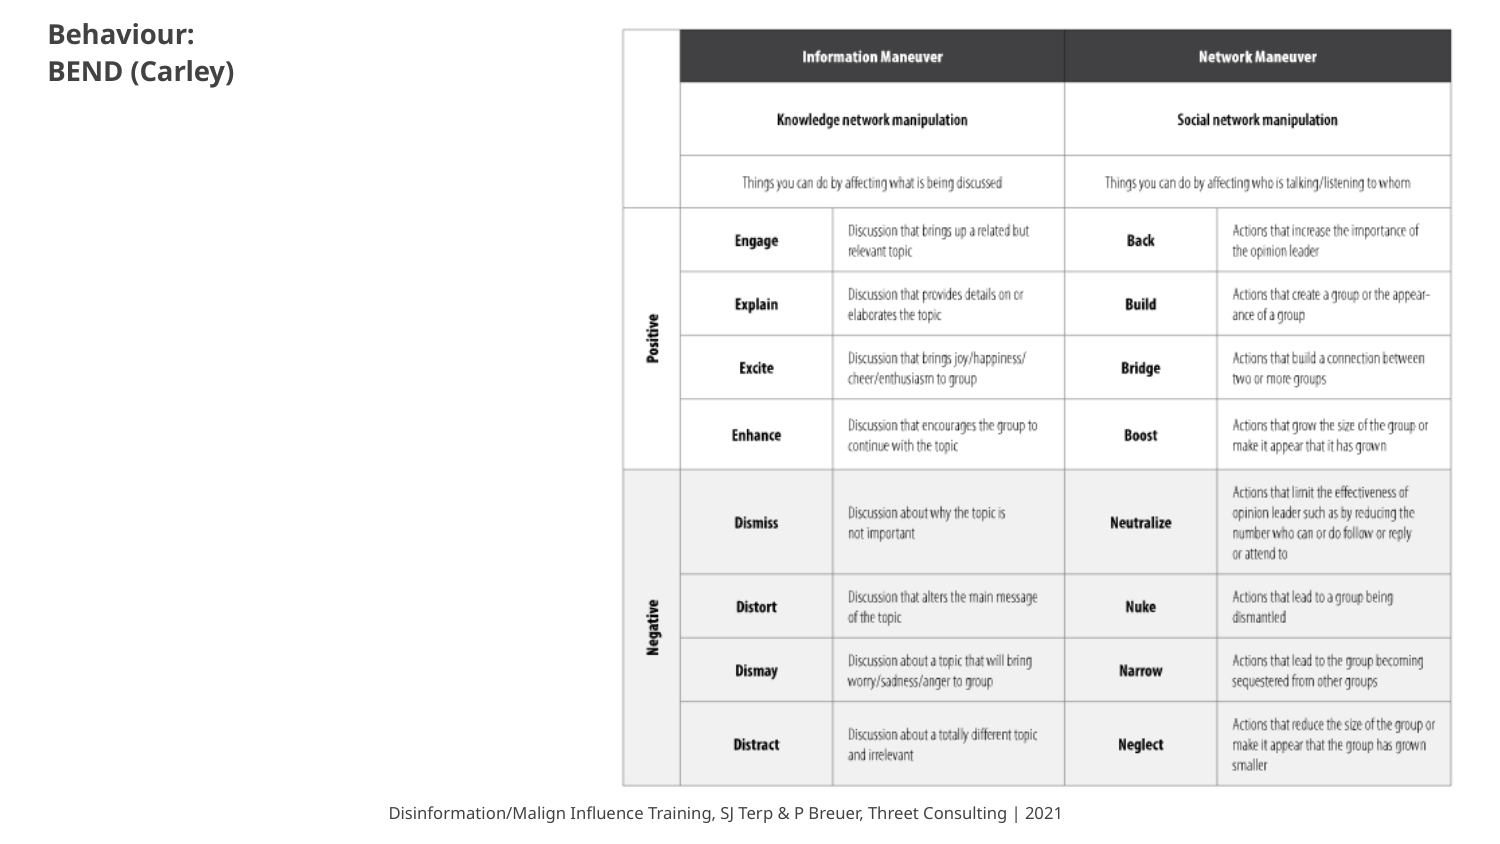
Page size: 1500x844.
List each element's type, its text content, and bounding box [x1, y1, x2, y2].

picture [614, 19, 1462, 795]
title Behaviour: BEND (Carley) [32, 0, 1457, 106]
